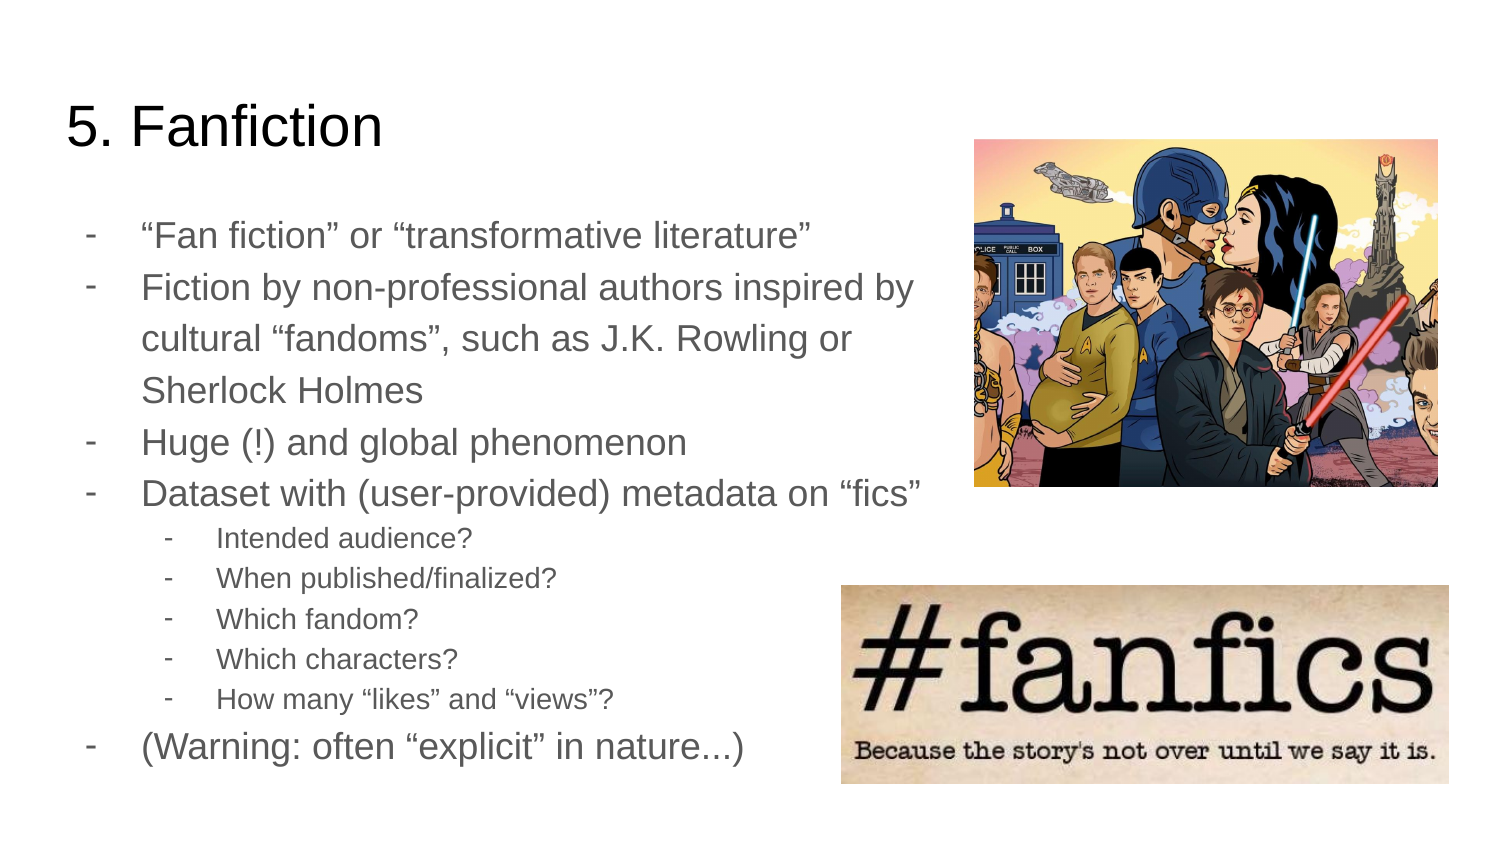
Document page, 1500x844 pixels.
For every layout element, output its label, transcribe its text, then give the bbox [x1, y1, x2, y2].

picture [974, 139, 1438, 488]
picture [840, 584, 1450, 784]
list “Fan fiction” or “transformative literature” Fiction by non-professional authors inspired by cultural “fandoms”, such as J.K. Rowling or Sherlock Holmes Huge (!) and global phenomenon Dataset with (user-provided) metadata on “fics” Intended audience? When published/finalized? Which fandom? Which characters? How many “likes” and “views”? (Warning: often “explicit” in nature...) [51, 189, 988, 787]
title 5. Fanfiction [51, 72, 1449, 167]
